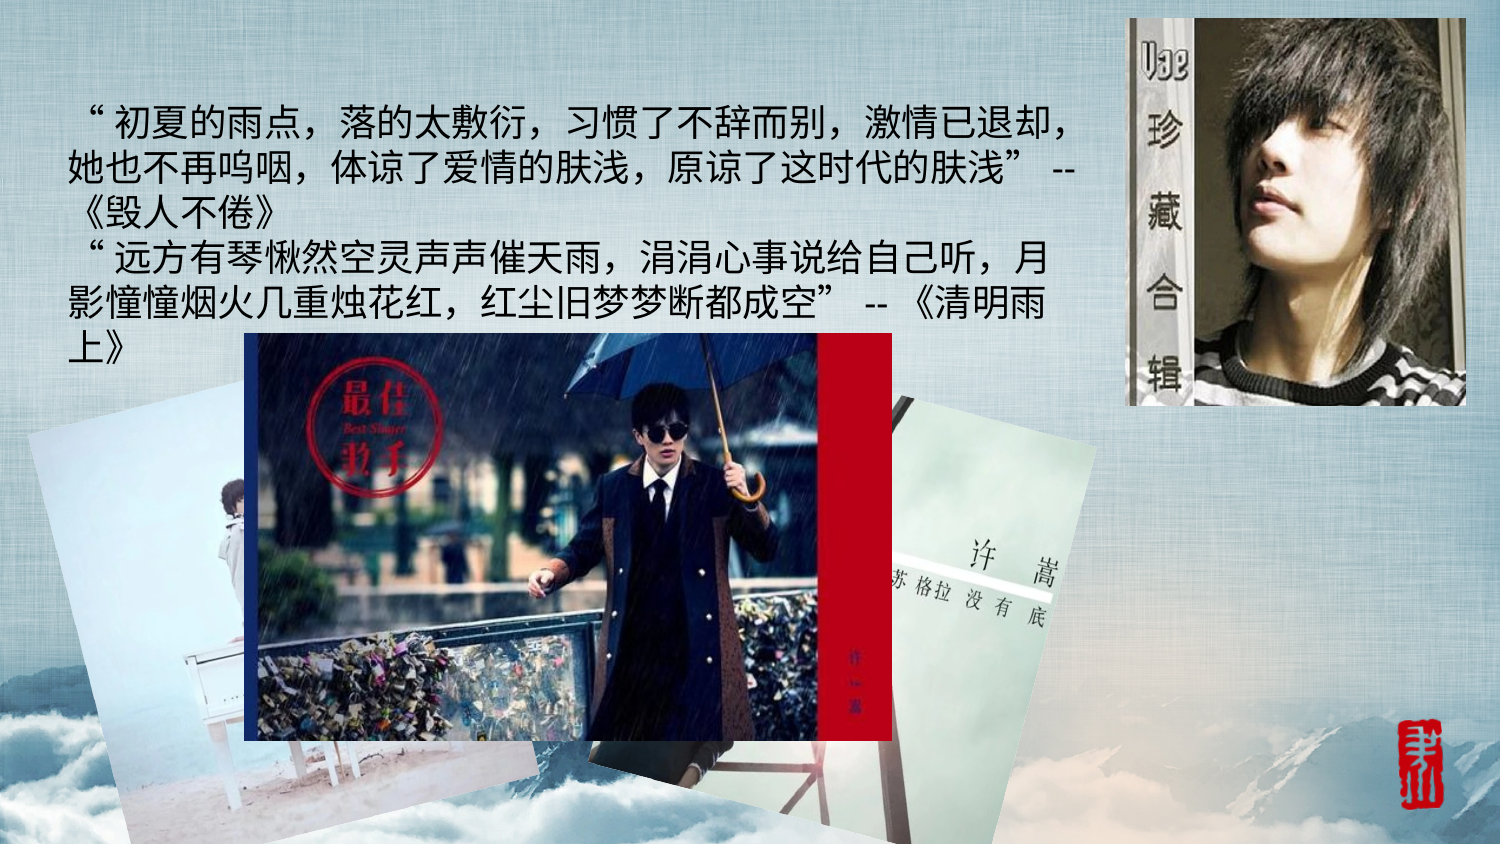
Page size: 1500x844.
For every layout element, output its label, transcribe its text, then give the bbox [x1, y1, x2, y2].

text_box “初夏的雨点，落的太敷衍，习惯了不辞而别，激情已退却，她也不再呜咽，体谅了爱情的肤浅，原谅了这时代的肤浅”--《毁人不倦》 “远方有琴愀然空灵声声催天雨，涓涓心事说给自己听，月影憧憧烟火几重烛花红，红尘旧梦梦断都成空”--《清明雨上》 [53, 91, 1093, 376]
picture [0, 0, 1500, 844]
